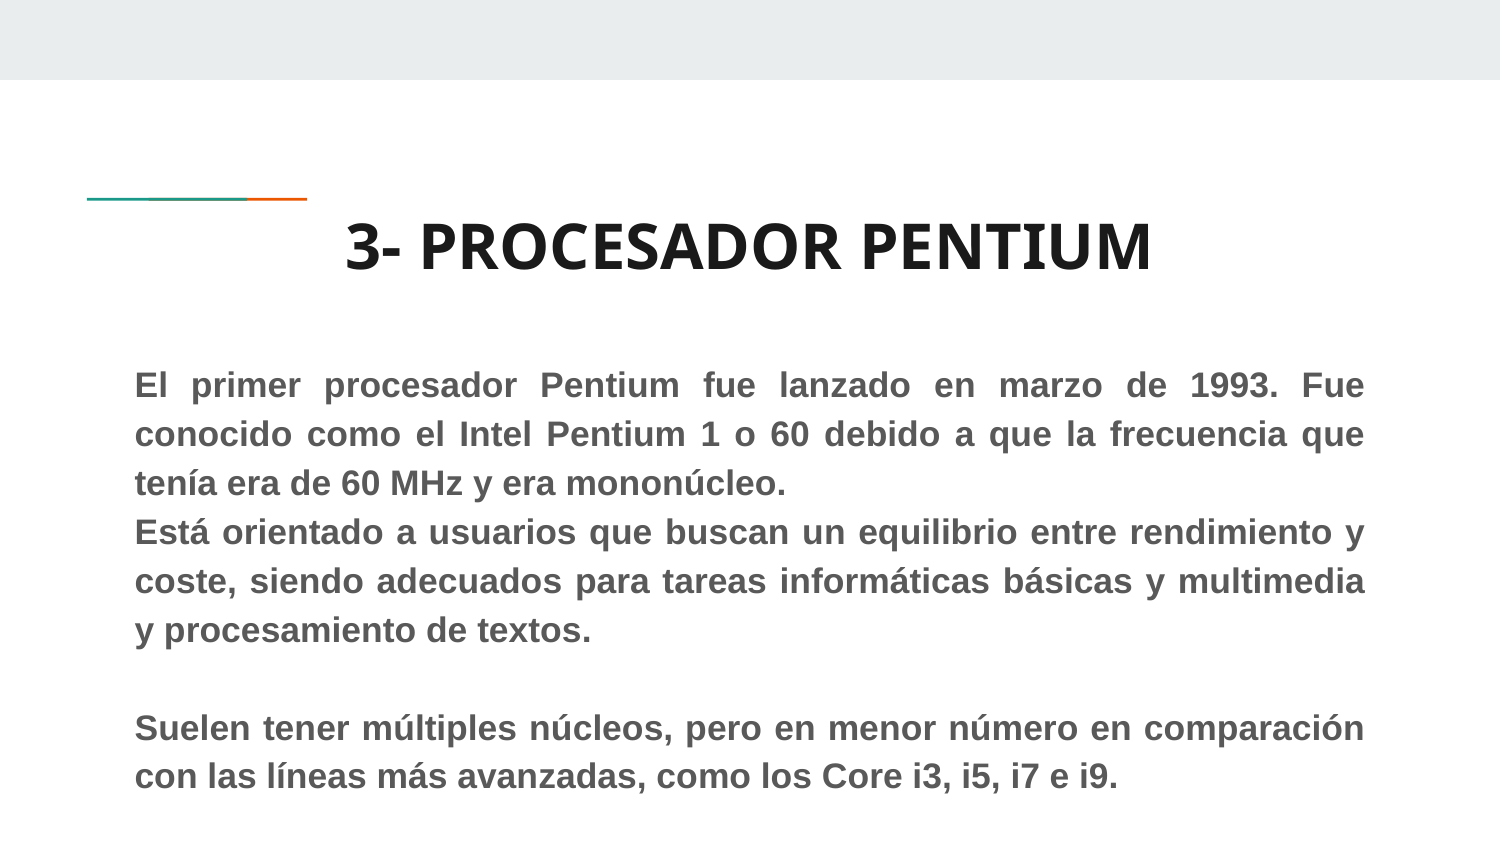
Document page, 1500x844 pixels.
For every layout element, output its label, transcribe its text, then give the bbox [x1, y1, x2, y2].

list El primer procesador Pentium fue lanzado en marzo de 1993. Fue conocido como el Intel Pentium 1 o 60 debido a que la frecuencia que tenía era de 60 MHz y era mononúcleo. Está orientado a usuarios que buscan un equilibrio entre rendimiento y coste, siendo adecuados para tareas informáticas básicas y multimedia y procesamiento de textos. Suelen tener múltiples núcleos, pero en menor número en comparación con las líneas más avanzadas, como los Core i3, i5, i7 e i9. [119, 341, 1381, 712]
title 3- PROCESADOR PENTIUM [119, 191, 1381, 280]
